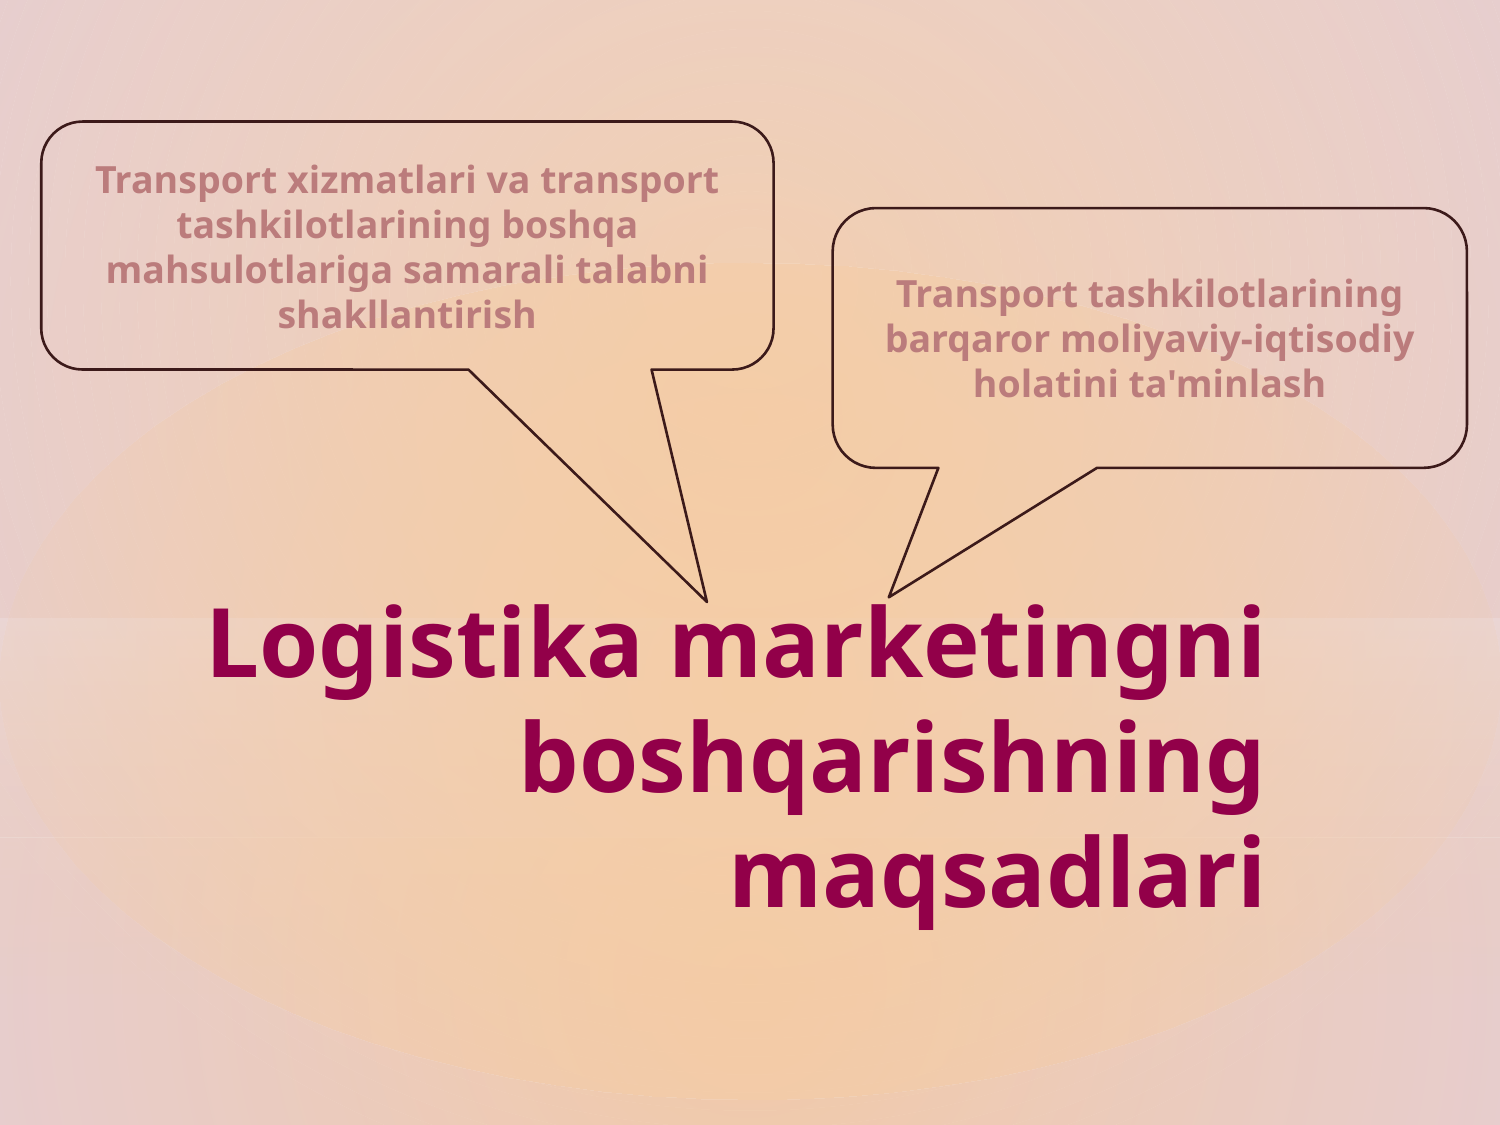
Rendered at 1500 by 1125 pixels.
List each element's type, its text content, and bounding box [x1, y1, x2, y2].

text_box Transport xizmatlari va transport tashkilotlarining boshqa mahsulotlariga samarali talabni shakllantirish [39, 120, 775, 604]
title Logistika marketingni boshqarishning maqsadlari​ [123, 574, 1282, 1012]
text_box Transport tashkilotlarining barqaror moliyaviy-iqtisodiy holatini ta'minlash [831, 206, 1469, 599]
